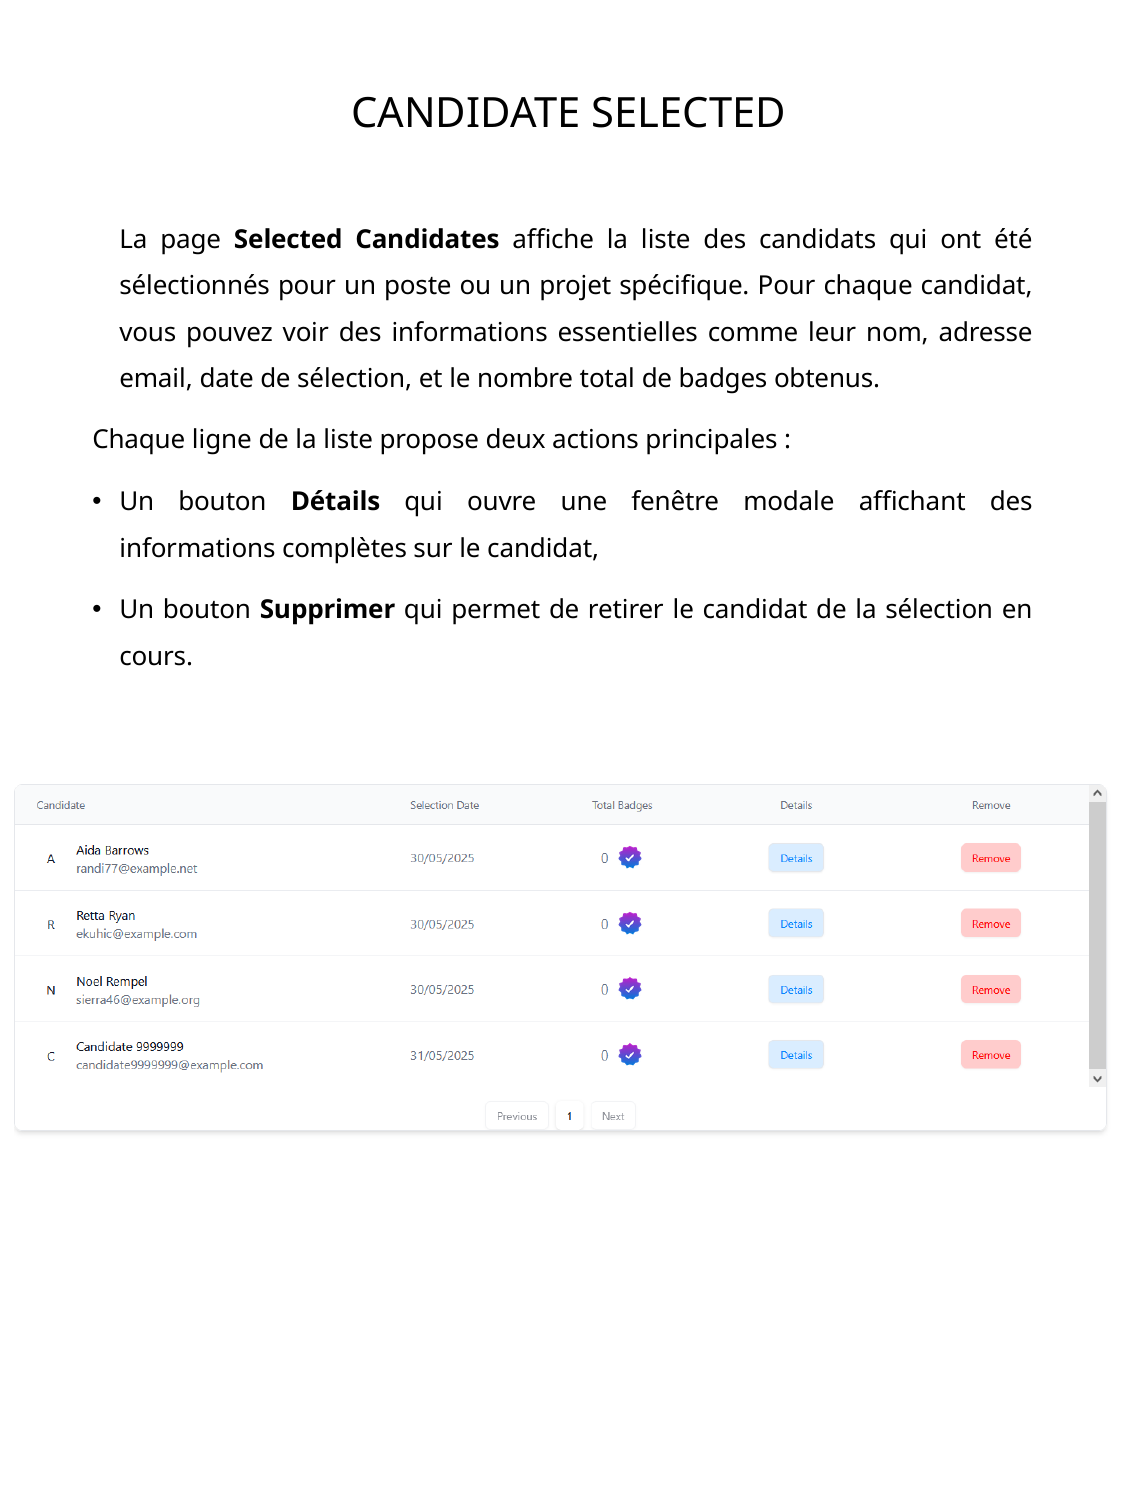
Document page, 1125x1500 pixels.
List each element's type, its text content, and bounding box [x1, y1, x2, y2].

picture [13, 776, 1112, 1140]
list La page Selected Candidates affiche la liste des candidats qui ont été sélectionnés pour un poste ou un projet spécifique. Pour chaque candidat, vous pouvez voir des informations essentielles comme leur nom, adresse email, date de sélection, et le nombre total de badges obtenus. Chaque ligne de la liste propose deux actions principales : Un bouton Détails qui ouvre une fenêtre modale affichant des informations complètes sur le candidat, Un bouton Supprimer qui permet de retirer le candidat de la sélection en cours. [77, 199, 1048, 727]
title CANDIDATE SELECTED [77, 79, 1060, 149]
